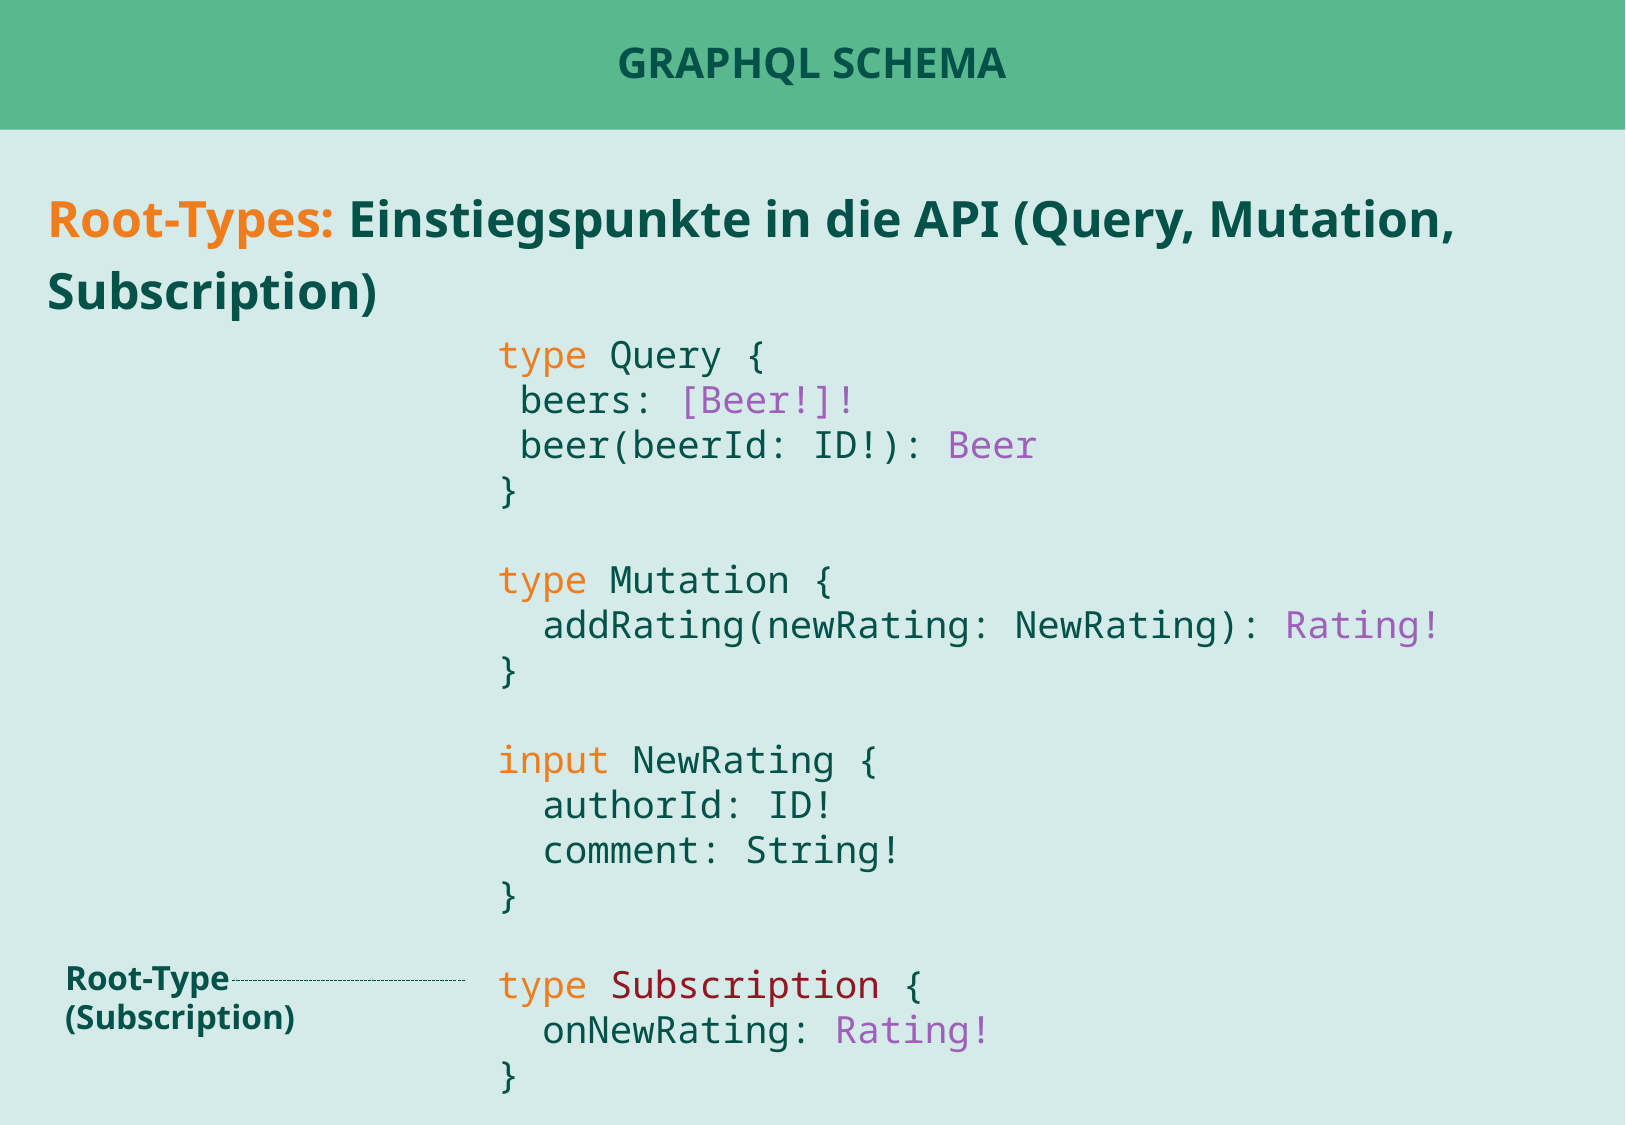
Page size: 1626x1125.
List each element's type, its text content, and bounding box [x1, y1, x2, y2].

text_box Root-Type (Subscription) [50, 949, 530, 1044]
title GraphQL Schema [0, 0, 1625, 130]
text_box type Query { beers: [Beer!]! beer(beerId: ID!): Beer } type Mutation { addRating(newRating: NewRating): Rating! } input NewRating { authorId: ID! comment: String! } type Subscription { onNewRating: Rating! } [482, 323, 1515, 1125]
text_box Root-Types: Einstiegspunkte in die API (Query, Mutation, Subscription) [33, 168, 1592, 327]
